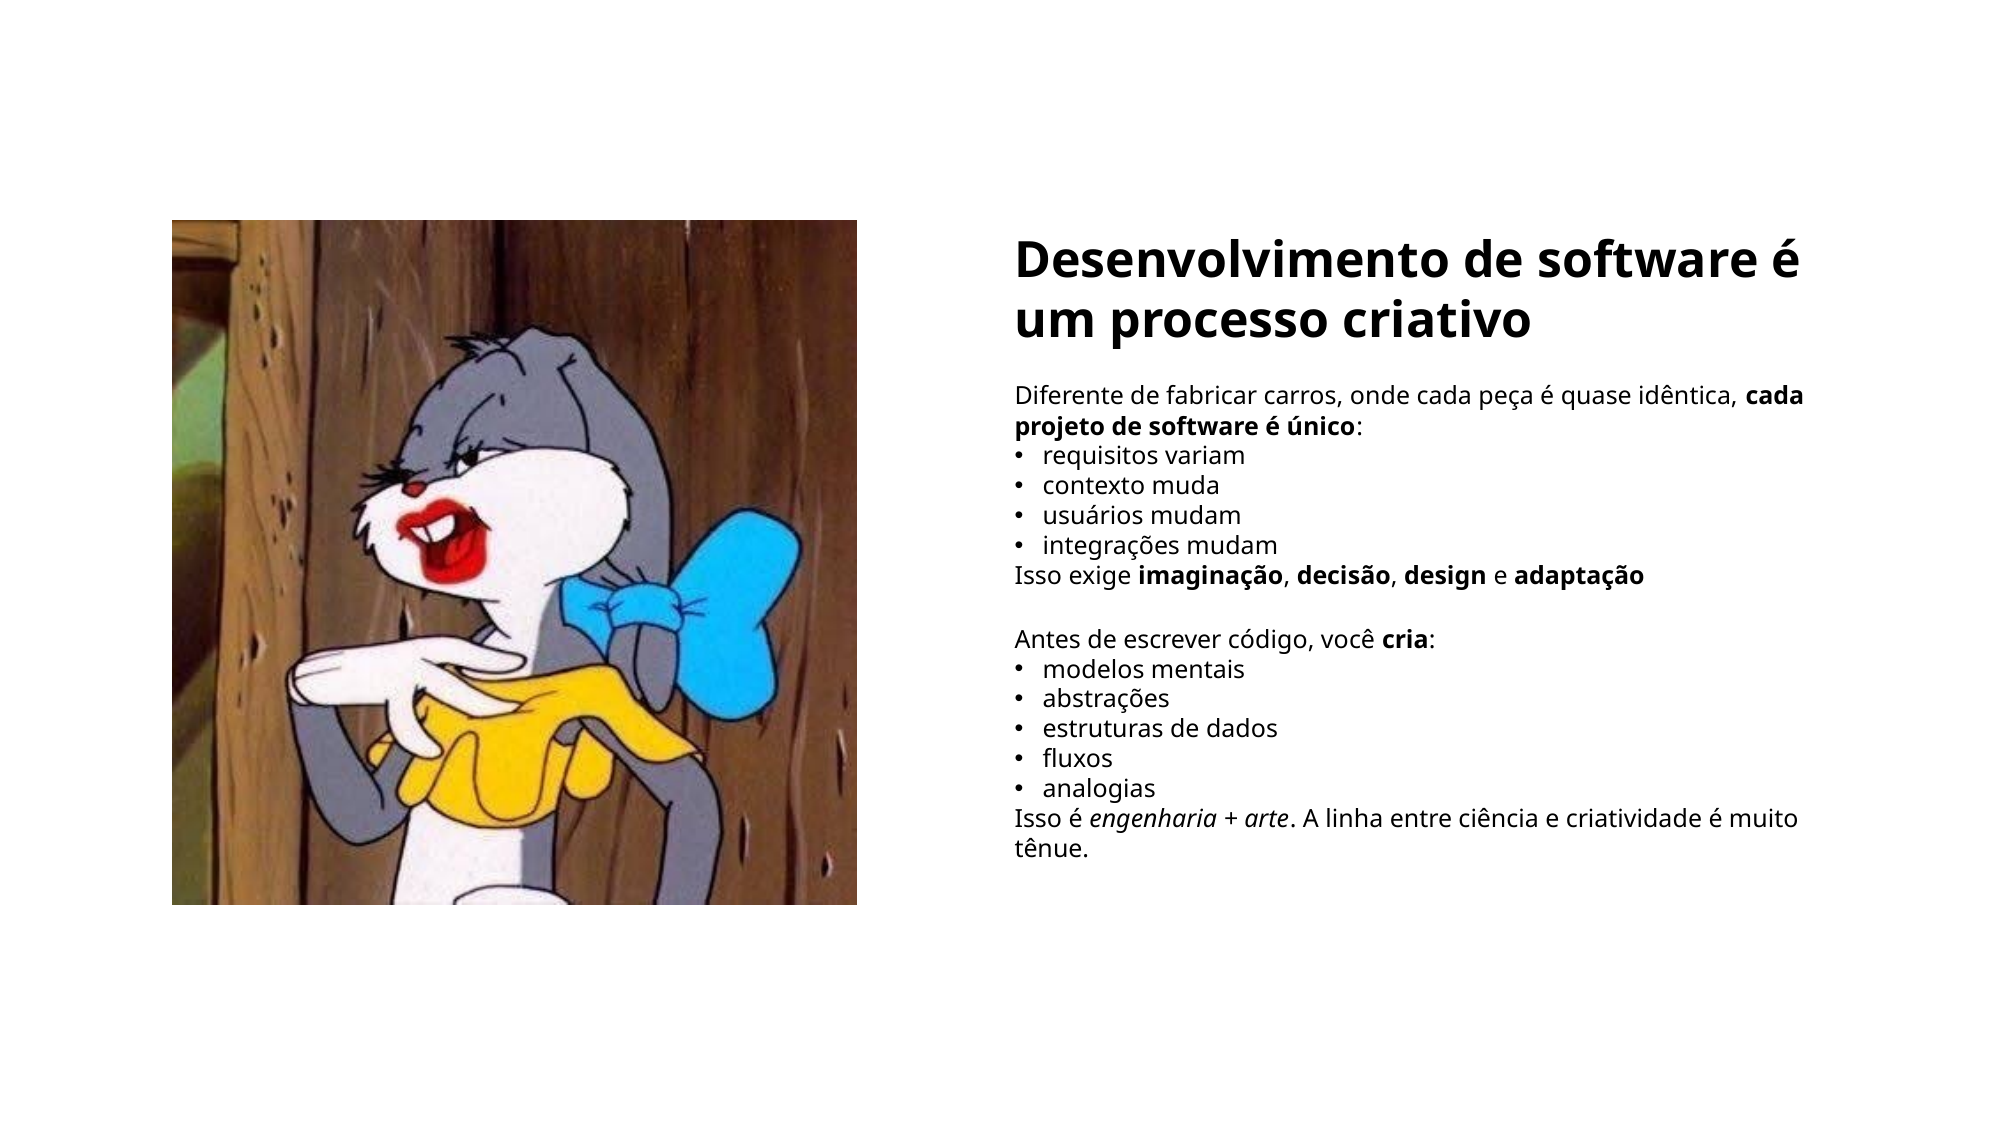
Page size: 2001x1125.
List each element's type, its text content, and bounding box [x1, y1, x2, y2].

text_box Antes de escrever código, você cria: modelos mentais abstrações estruturas de dados fluxos analogias Isso é engenharia + arte. A linha entre ciência e criatividade é muito tênue. [999, 615, 1828, 871]
text_box Diferente de fabricar carros, onde cada peça é quase idêntica, cada projeto de software é único: requisitos variam contexto muda usuários mudam integrações mudam Isso exige imaginação, decisão, design e adaptação [999, 372, 1828, 597]
text_box Desenvolvimento de software é um processo criativo [999, 220, 1876, 355]
picture [171, 219, 857, 906]
